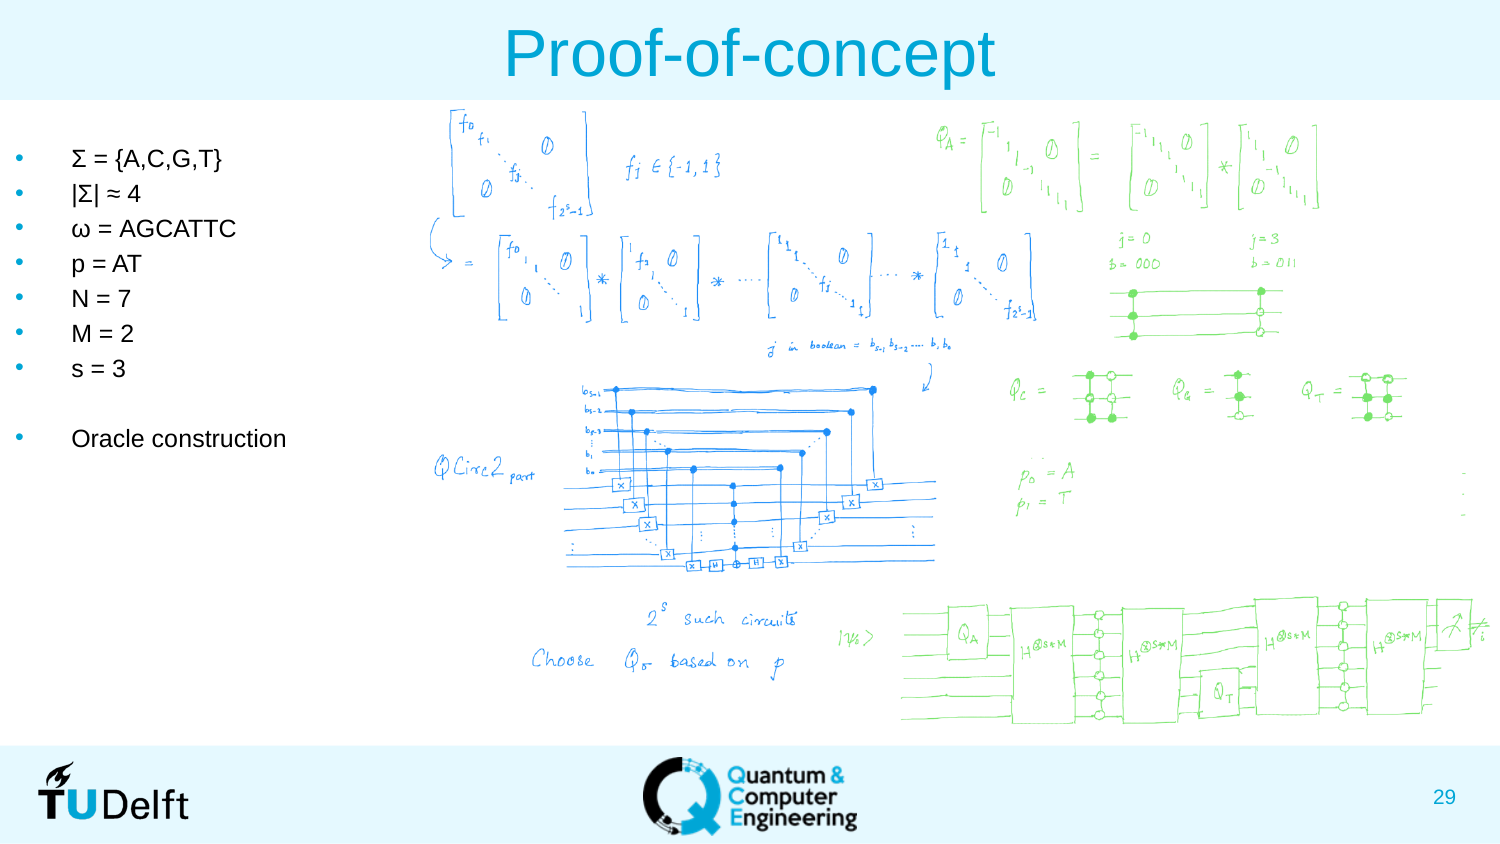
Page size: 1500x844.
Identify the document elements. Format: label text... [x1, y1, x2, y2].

title Proof-of-concept [0, 0, 1500, 99]
list Σ = {A,C,G,T} |Σ| ≈ 4 ω = AGCATTC p = AT N = 7 M = 2 s = 3 Oracle construction [0, 99, 1500, 746]
picture [643, 757, 857, 836]
picture [24, 757, 202, 833]
picture [420, 101, 1497, 744]
